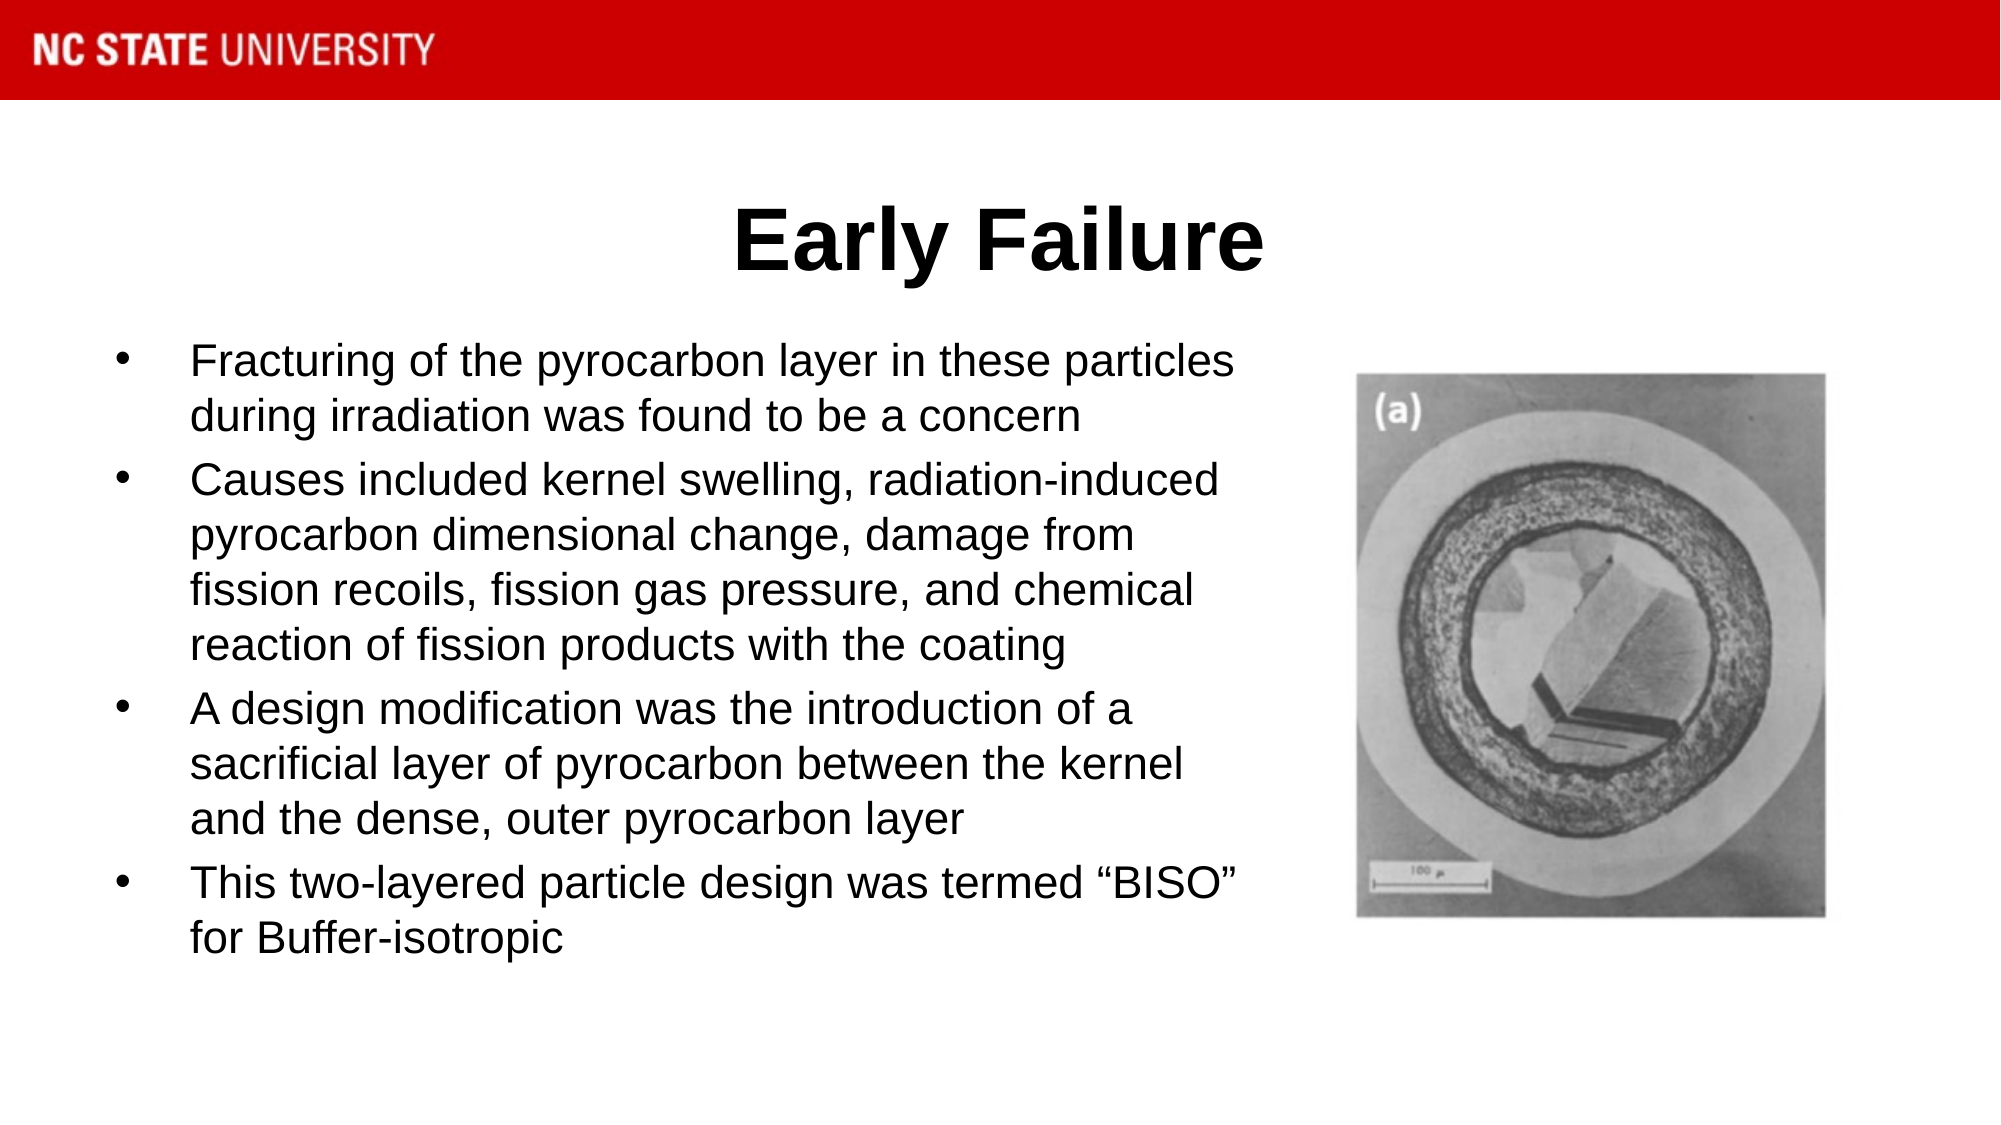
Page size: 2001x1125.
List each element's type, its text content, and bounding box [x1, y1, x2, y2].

list Fracturing of the pyrocarbon layer in these particles during irradiation was found to be a concern Causes included kernel swelling, radiation-induced pyrocarbon dimensional change, damage from fission recoils, fission gas pressure, and chemical reaction of fission products with the coating A design modification was the introduction of a sacrificial layer of pyrocarbon between the kernel and the dense, outer pyrocarbon layer This two-layered particle design was termed “BISO” for Buffer-isotropic [99, 322, 1253, 1005]
picture [0, 0, 2001, 100]
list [1252, 370, 1842, 932]
title Early Failure [99, 147, 1900, 323]
